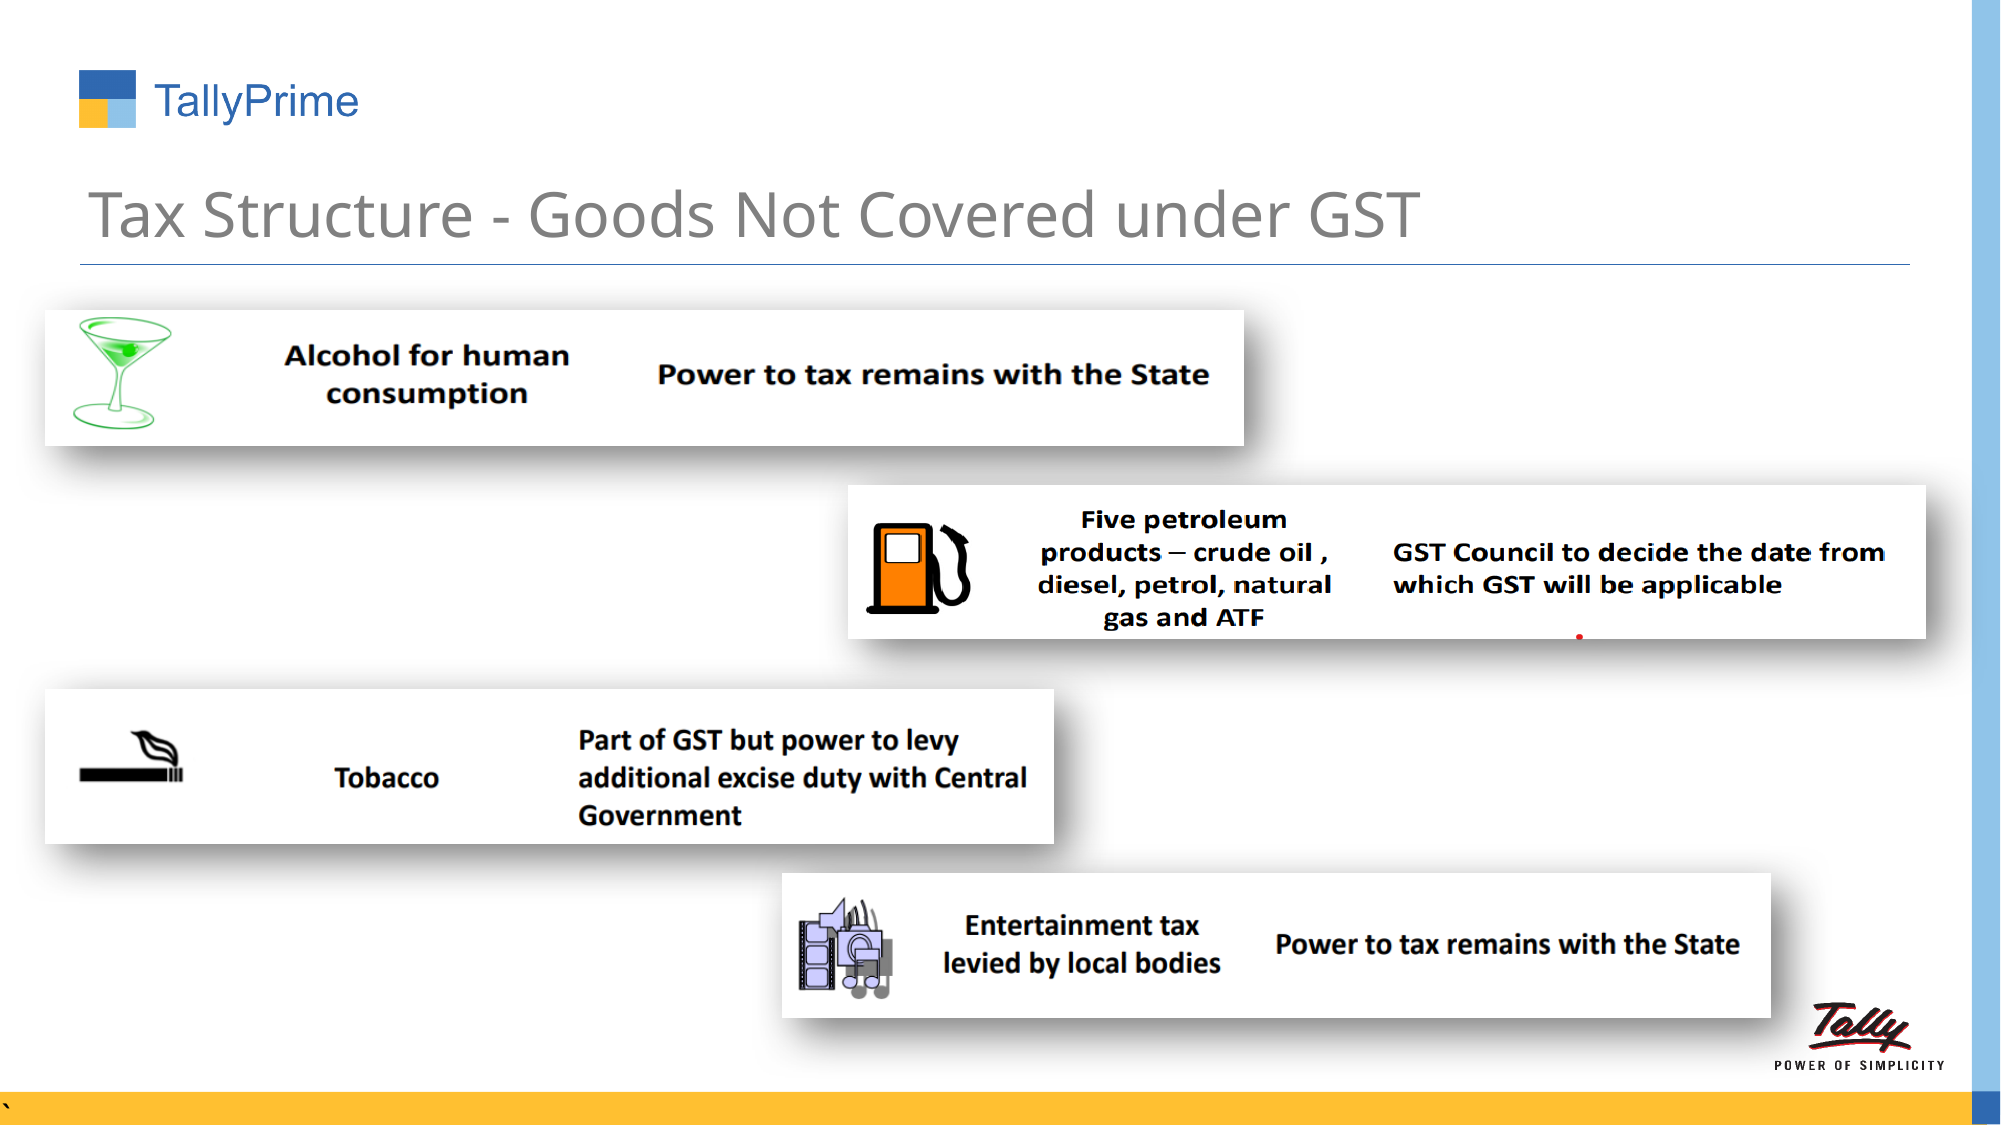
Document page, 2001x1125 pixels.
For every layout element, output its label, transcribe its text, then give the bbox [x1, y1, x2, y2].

picture [1758, 989, 1961, 1083]
picture [45, 689, 1054, 844]
picture [848, 485, 1926, 640]
picture [79, 70, 358, 128]
picture [782, 873, 1771, 1018]
picture [45, 310, 1244, 446]
title Tax Structure - Goods Not Covered under GST [74, 176, 1904, 251]
